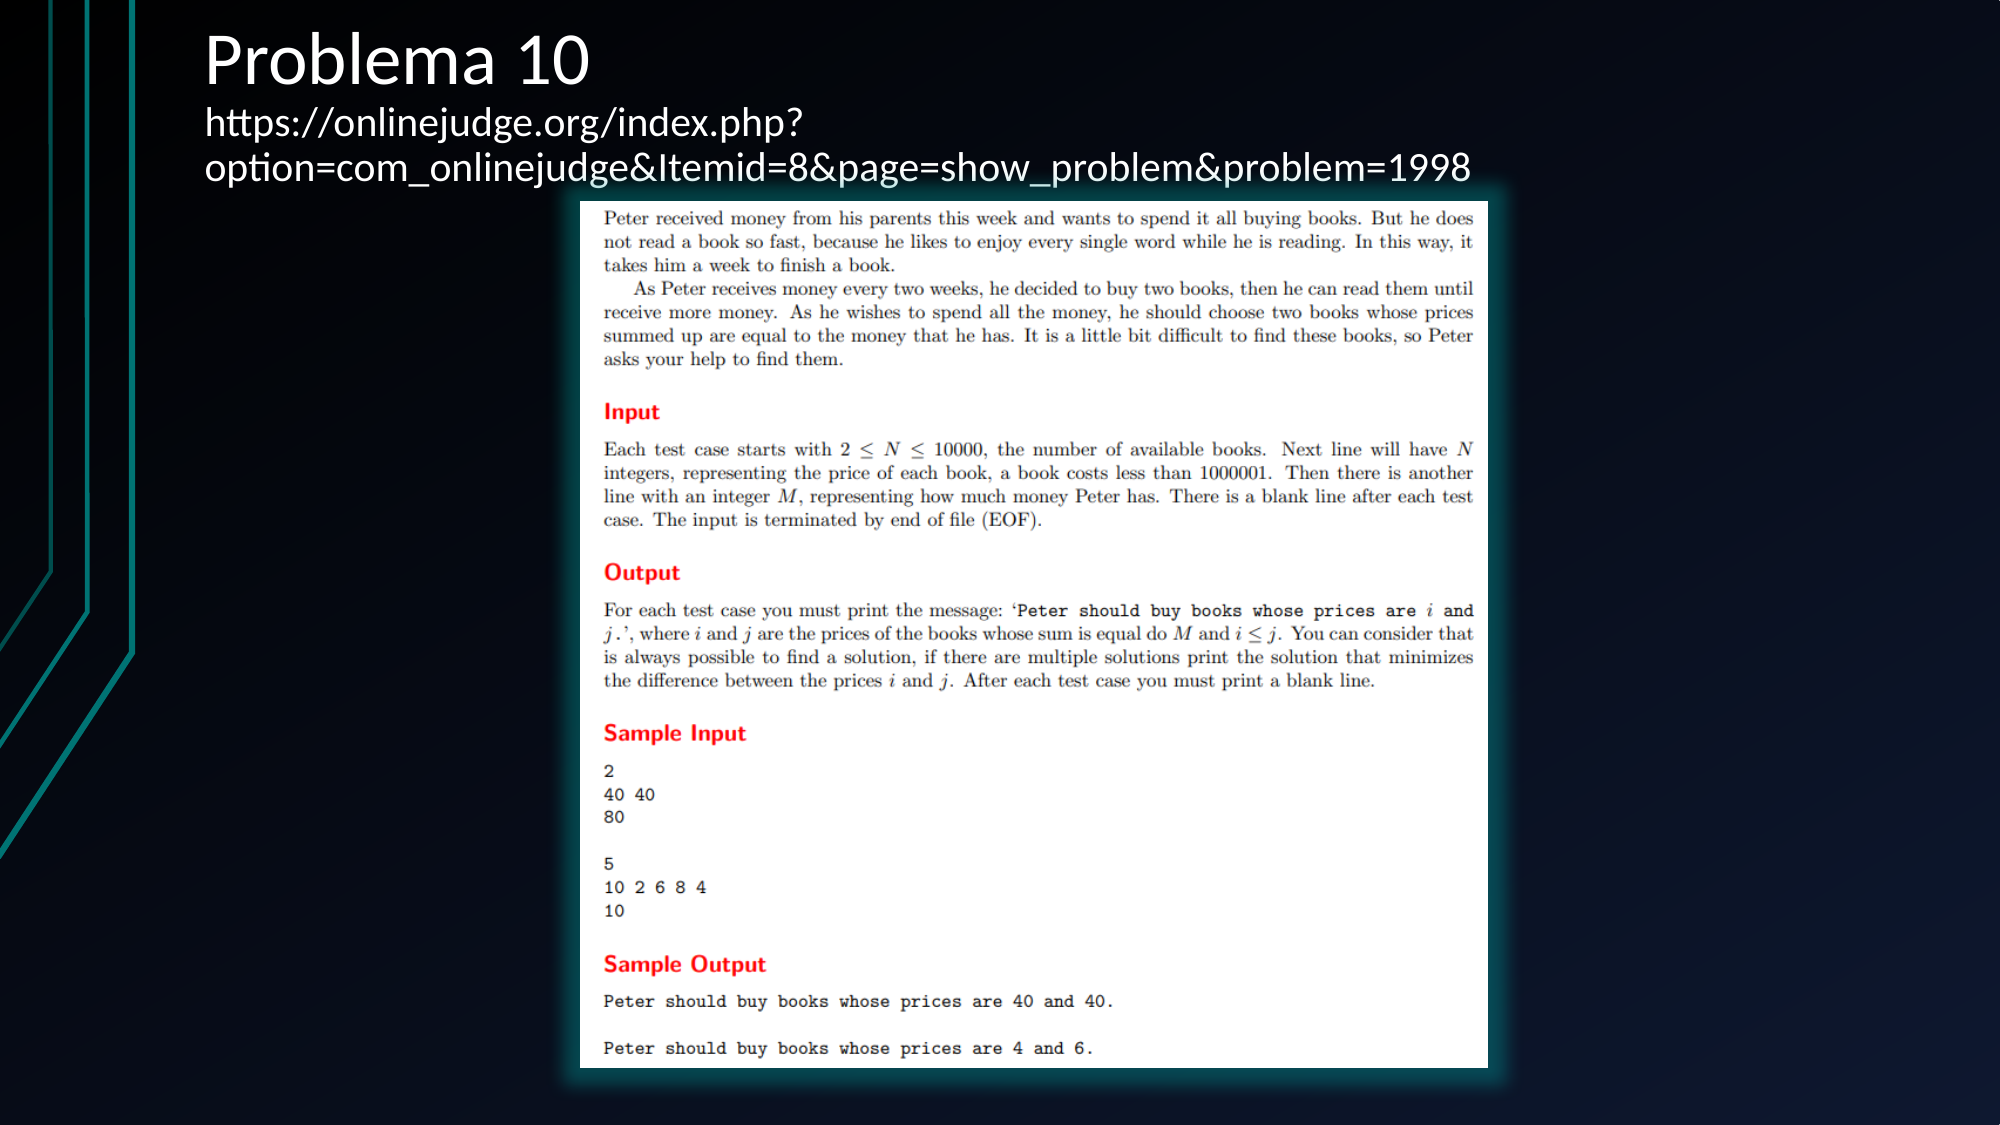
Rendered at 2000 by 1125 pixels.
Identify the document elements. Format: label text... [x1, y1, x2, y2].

picture [580, 201, 1489, 1068]
title Problema 10 https://onlinejudge.org/index.php?option=com_onlinejudge&Itemid=8&page=show_problem&problem=1998 [184, 0, 1885, 201]
picture [1281, 1068, 1497, 1077]
